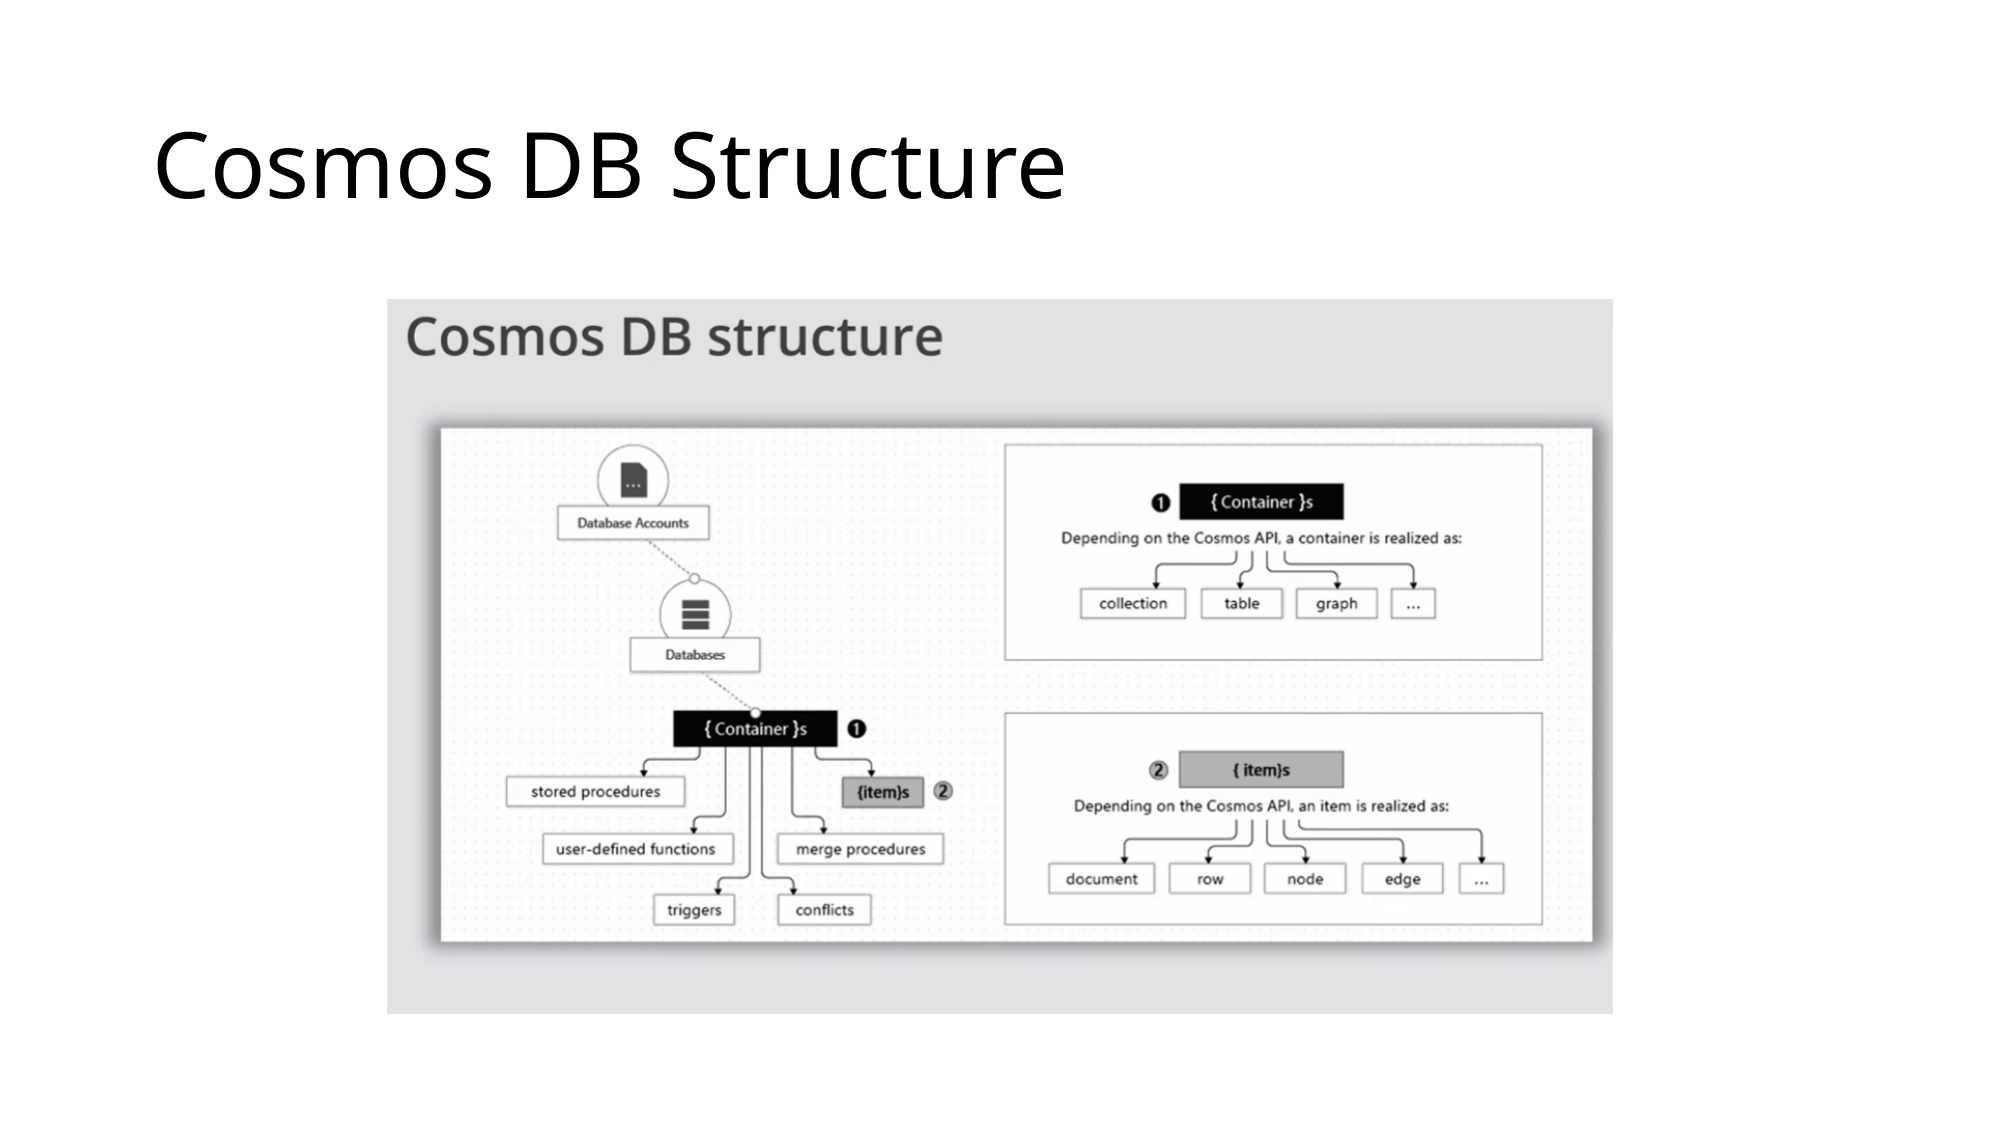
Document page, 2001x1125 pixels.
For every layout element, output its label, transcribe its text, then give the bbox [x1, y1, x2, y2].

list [387, 299, 1613, 1014]
title Cosmos DB Structure [137, 59, 1863, 278]
